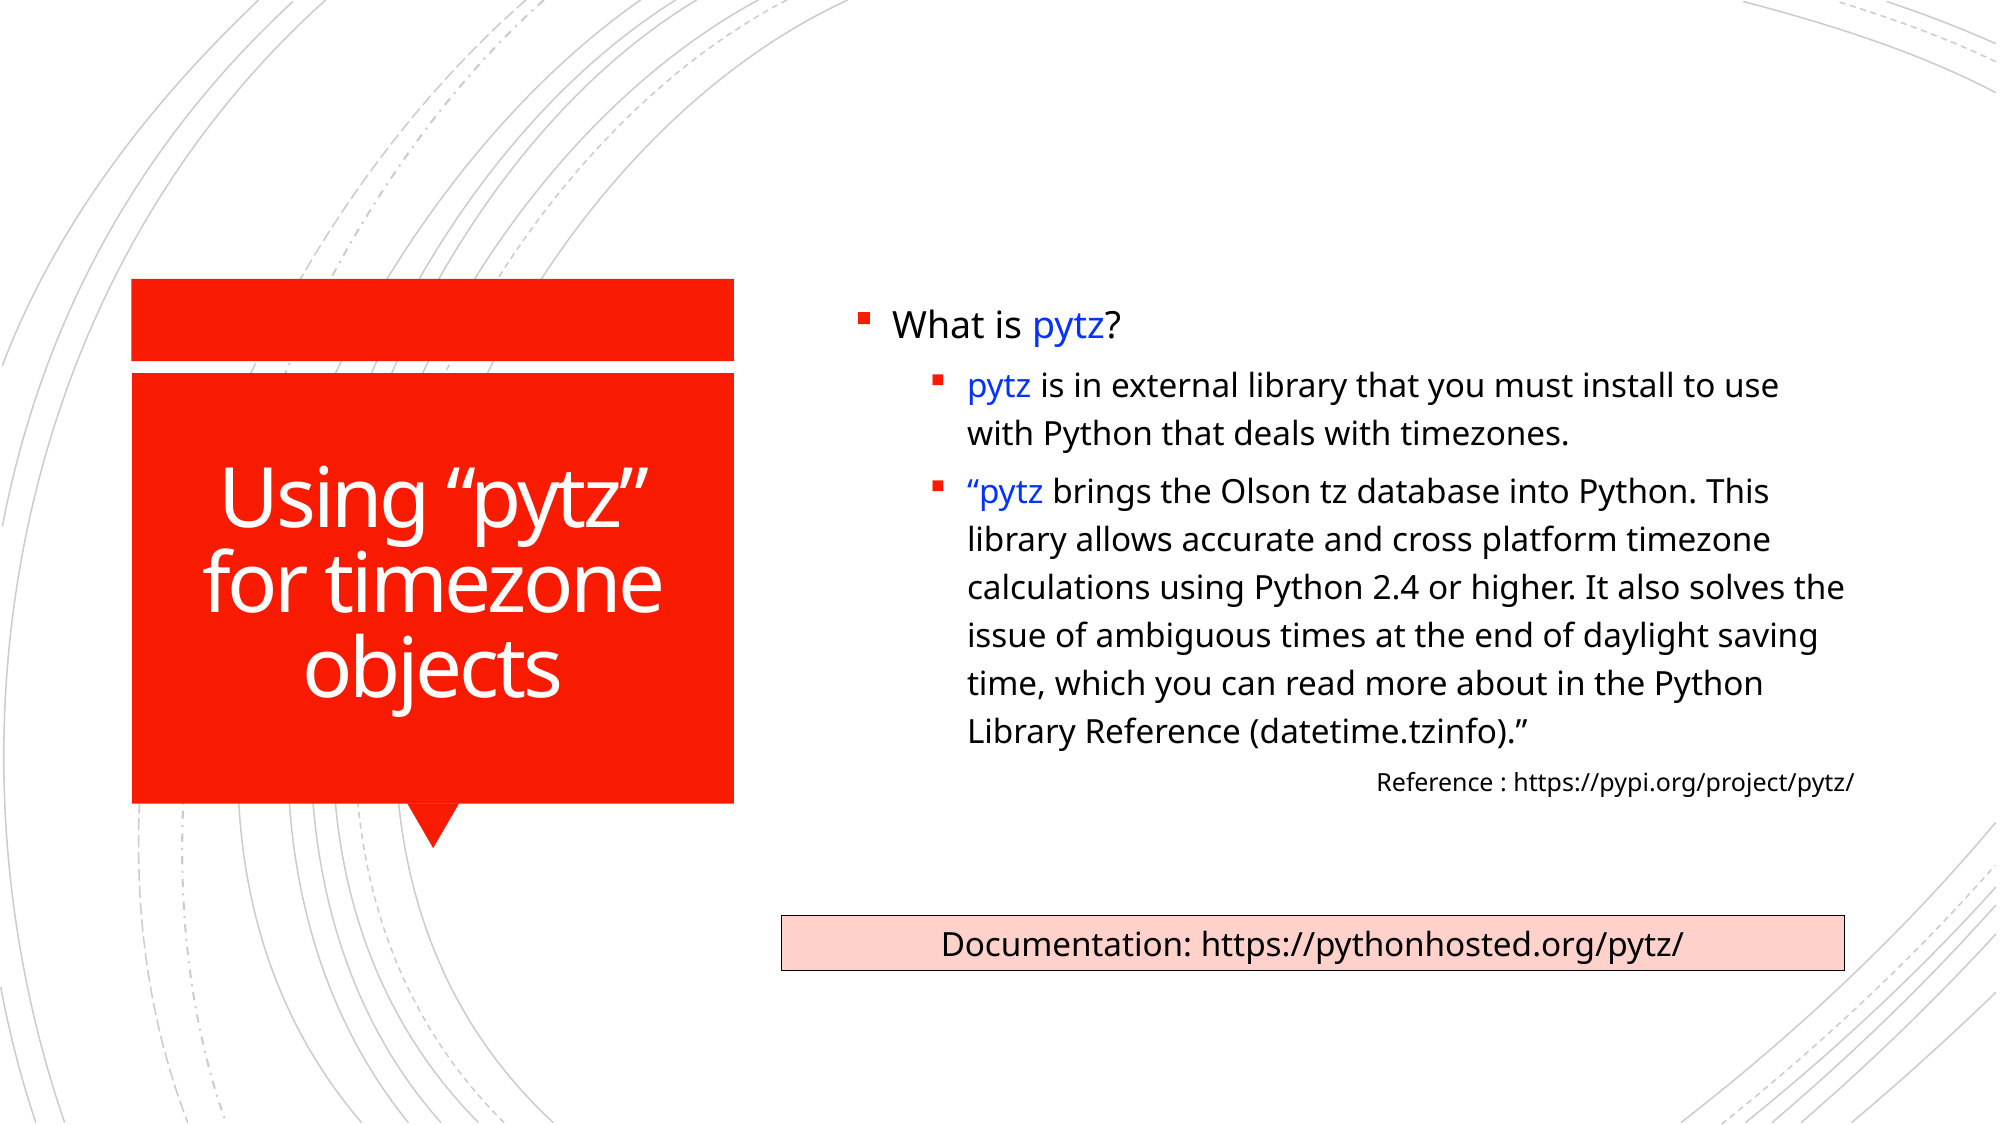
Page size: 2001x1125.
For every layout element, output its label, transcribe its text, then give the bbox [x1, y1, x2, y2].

title Using “pytz” for timezone objects [145, 385, 720, 789]
text_box Documentation: https://pythonhosted.org/pytz/ [781, 915, 1845, 971]
list What is pytz? pytz is in external library that you must install to use with Python that deals with timezones. “pytz brings the Olson tz database into Python. This library allows accurate and cross platform timezone calculations using Python 2.4 or higher. It also solves the issue of ambiguous times at the end of daylight saving time, which you can read more about in the Python Library Reference (datetime.tzinfo).” Reference : https://pypi.org/project/pytz/ [839, 131, 1871, 993]
